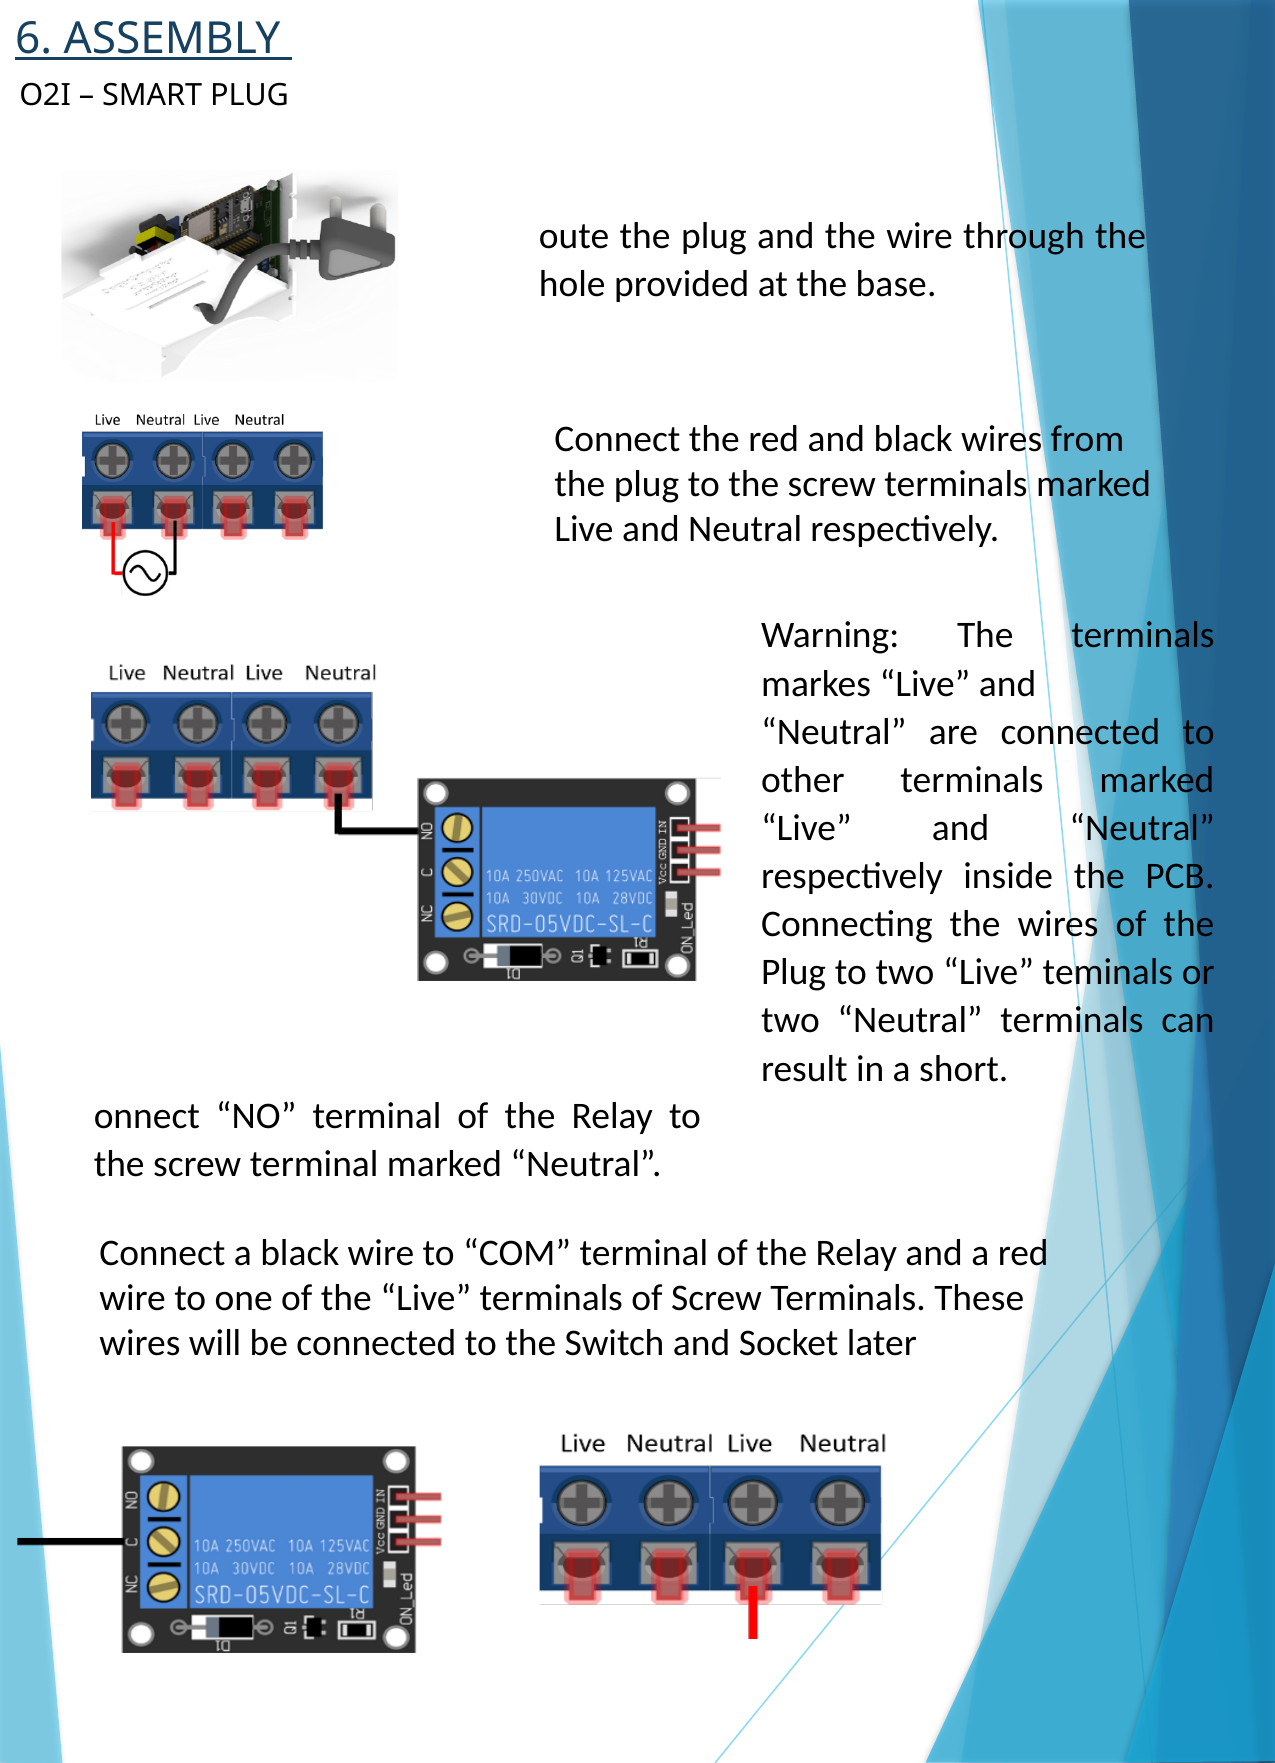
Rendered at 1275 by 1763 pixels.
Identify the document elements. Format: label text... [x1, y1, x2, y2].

picture [90, 651, 722, 982]
title 6. ASSEMBLY [0, 2, 971, 187]
text_box Connect a black wire to “COM” terminal of the Relay and a red wire to one of the “Live” terminals of Screw Terminals. These wires will be connected to the Switch and Socket later [84, 1220, 1113, 1371]
picture [16, 1446, 443, 1653]
picture [538, 1432, 906, 1639]
picture [81, 403, 323, 596]
text_box Connect the red and black wires from the plug to the screw terminals marked Live and Neutral respectively. [539, 406, 1177, 557]
text_box O2I – SMART PLUG [4, 67, 1044, 120]
text_box oute the plug and the wire through the hole provided at the base. [524, 200, 1162, 312]
text_box Warning: The terminals markes “Live” and “Neutral” are connected to other terminals marked “Live” and “Neutral” respectively inside the PCB. Connecting the wires of the Plug to two “Live” teminals or two “Neutral” terminals can result in a short. [746, 599, 1230, 1096]
text_box onnect “NO” terminal of the Relay to the screw terminal marked “Neutral”. [79, 1080, 717, 1192]
picture [60, 170, 399, 383]
